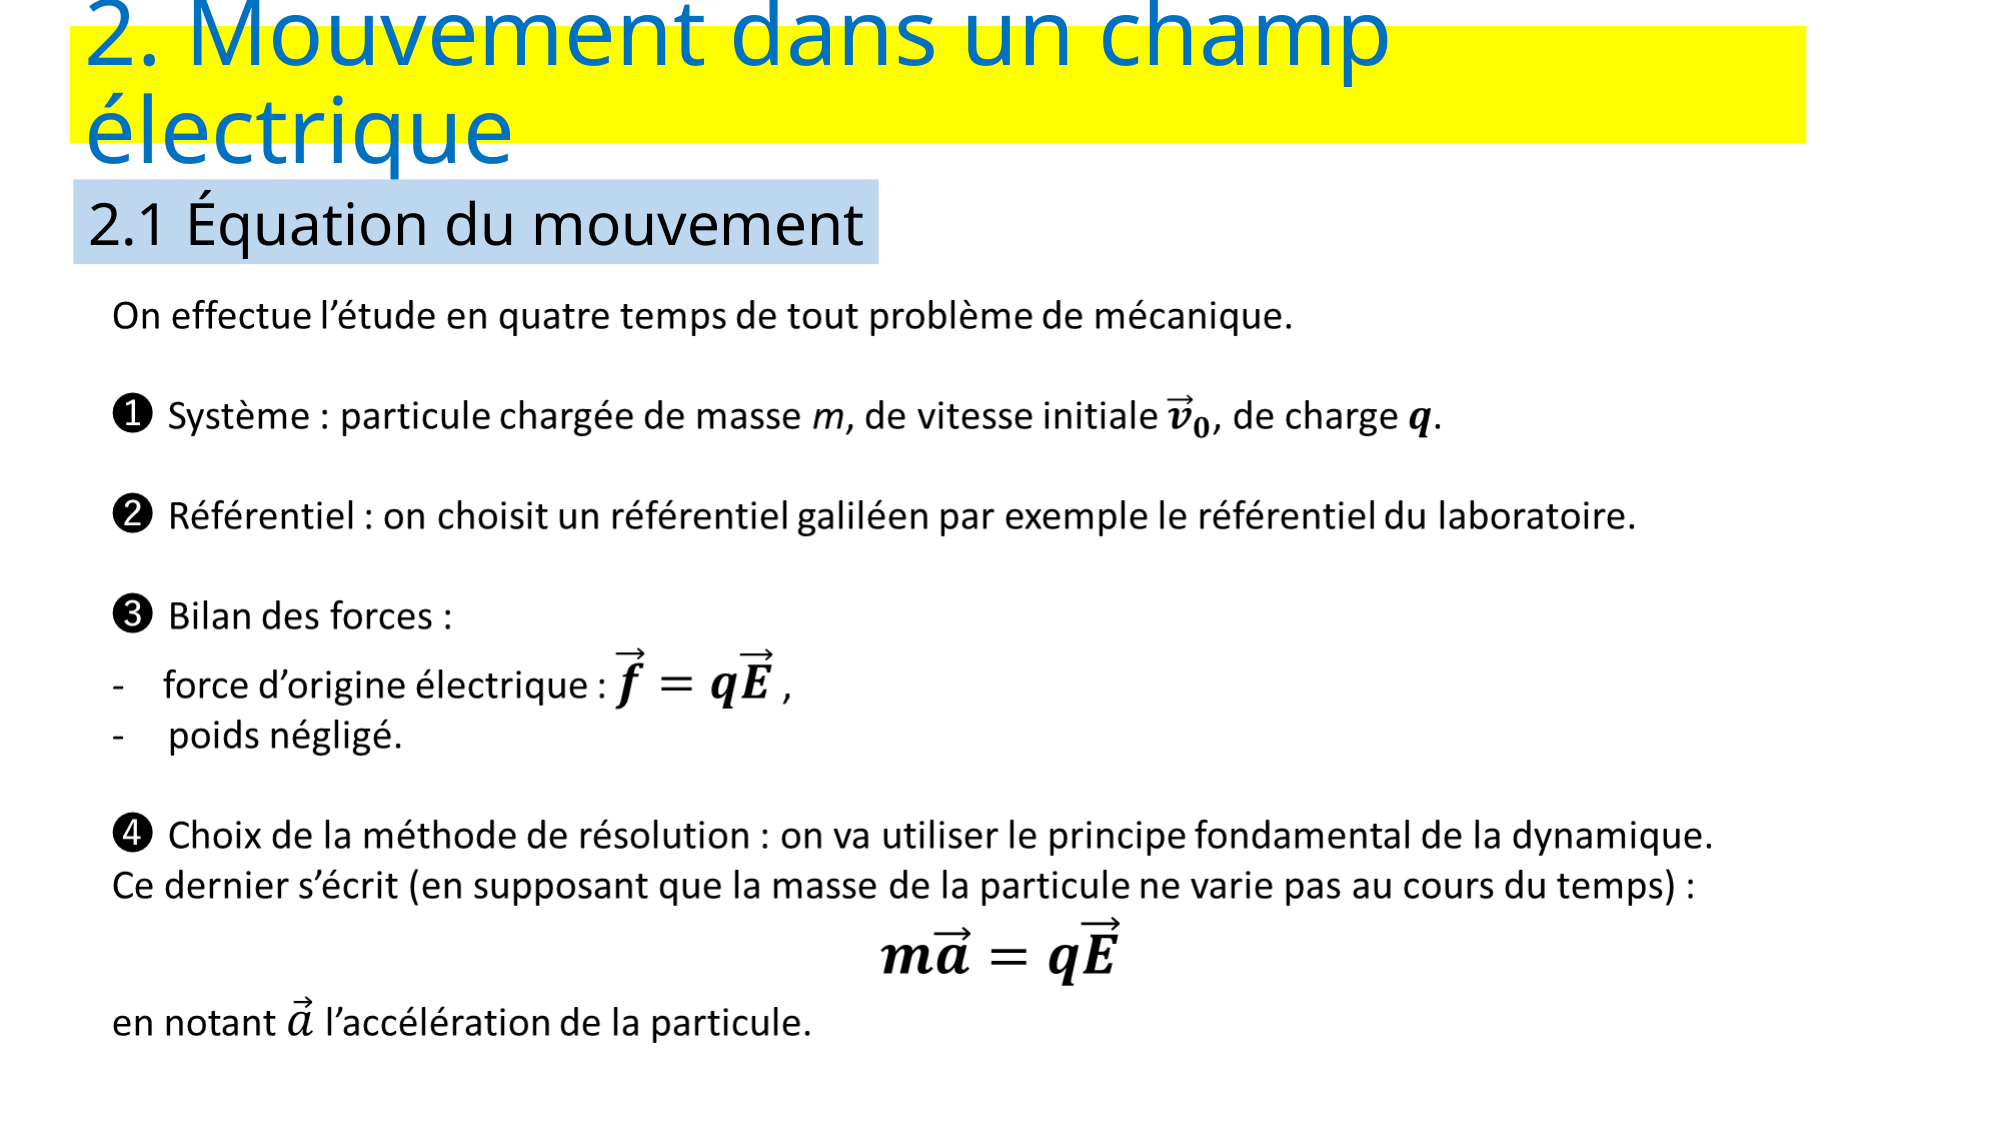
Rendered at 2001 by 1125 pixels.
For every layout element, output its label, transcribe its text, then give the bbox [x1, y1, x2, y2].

title 2. Mouvement dans un champ électrique [69, 26, 1807, 144]
text_box 2.1 Équation du mouvement [73, 179, 879, 265]
text_box [97, 282, 1904, 1062]
